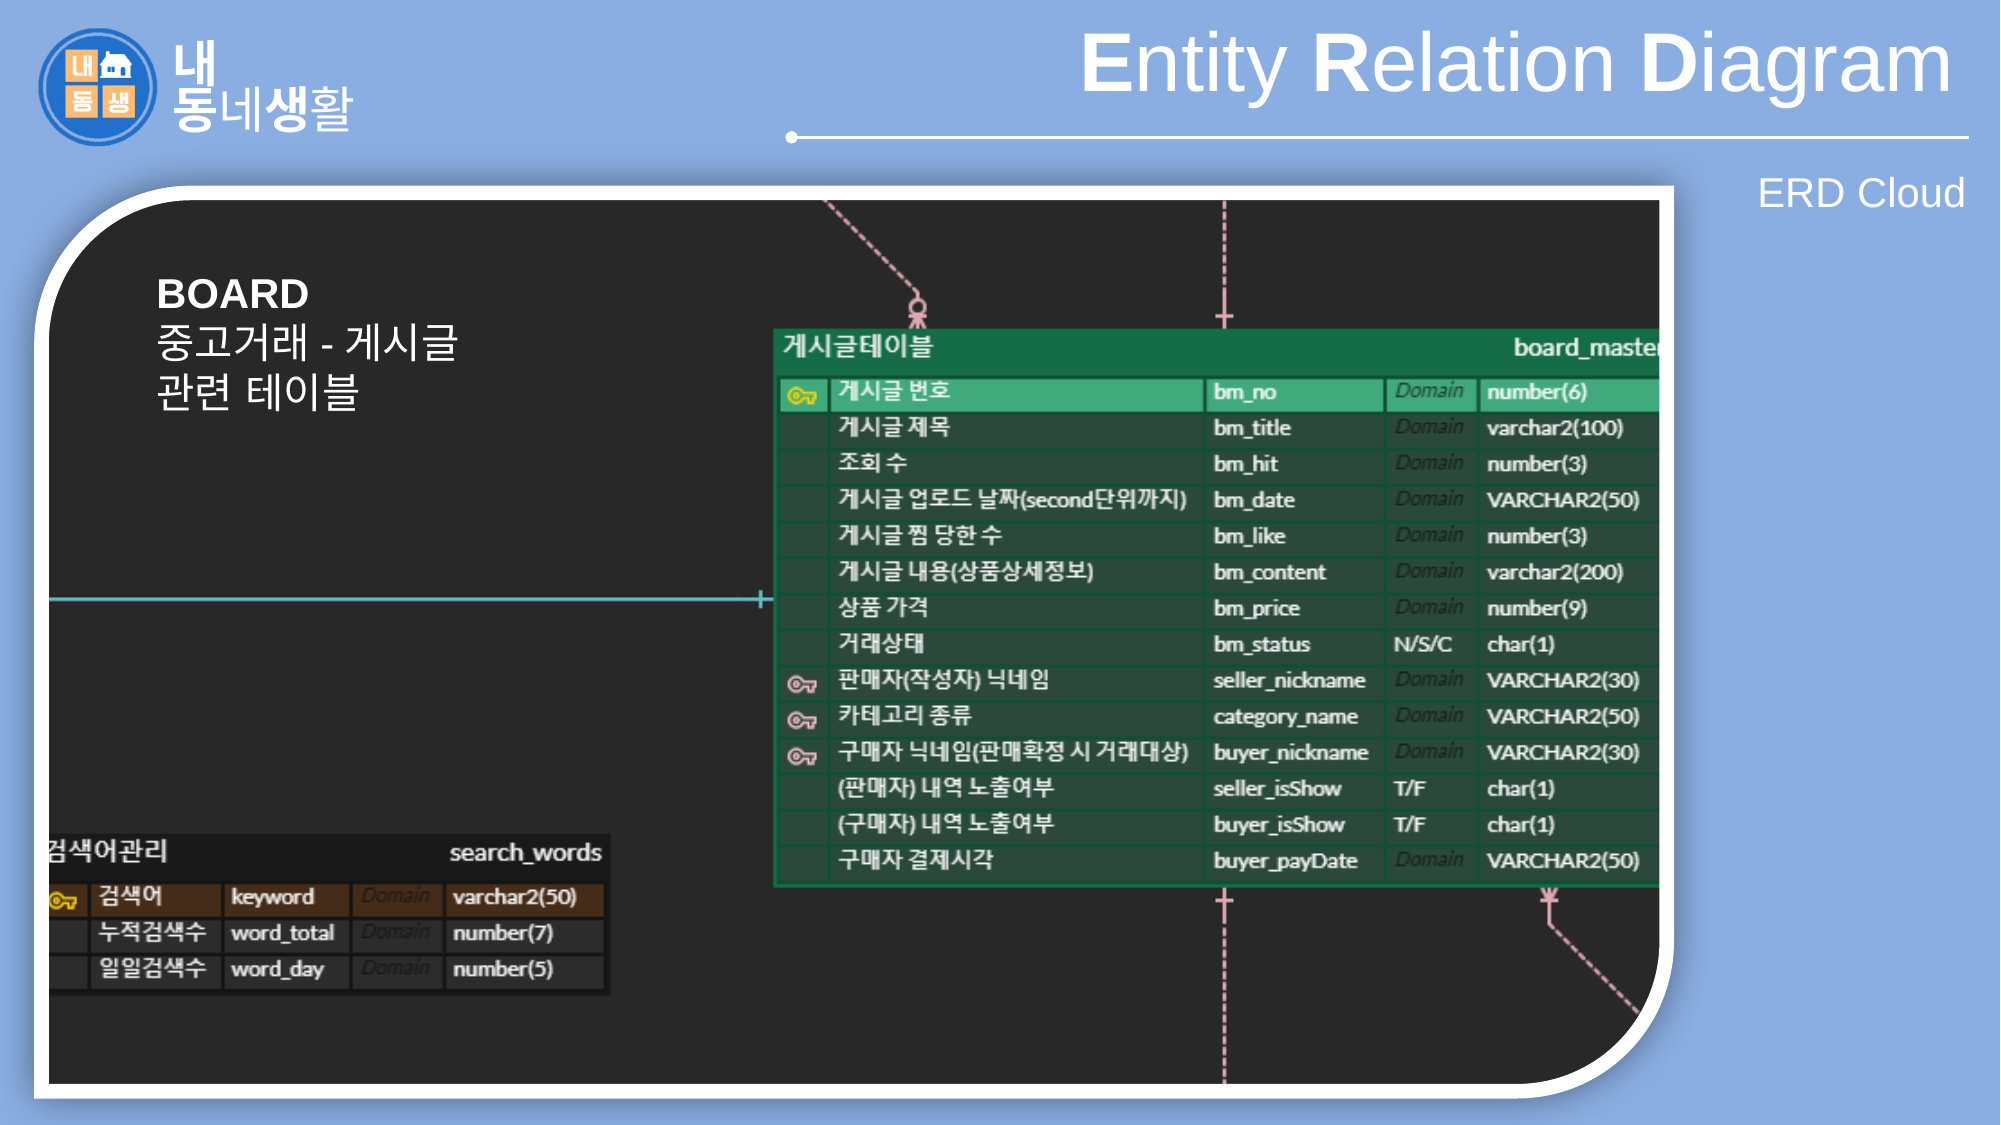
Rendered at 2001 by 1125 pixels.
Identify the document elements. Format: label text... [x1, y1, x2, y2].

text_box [20, 10, 491, 164]
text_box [791, 137, 1982, 225]
picture [41, 192, 1667, 1092]
text_box Entity Relation Diagram [854, 0, 1969, 116]
